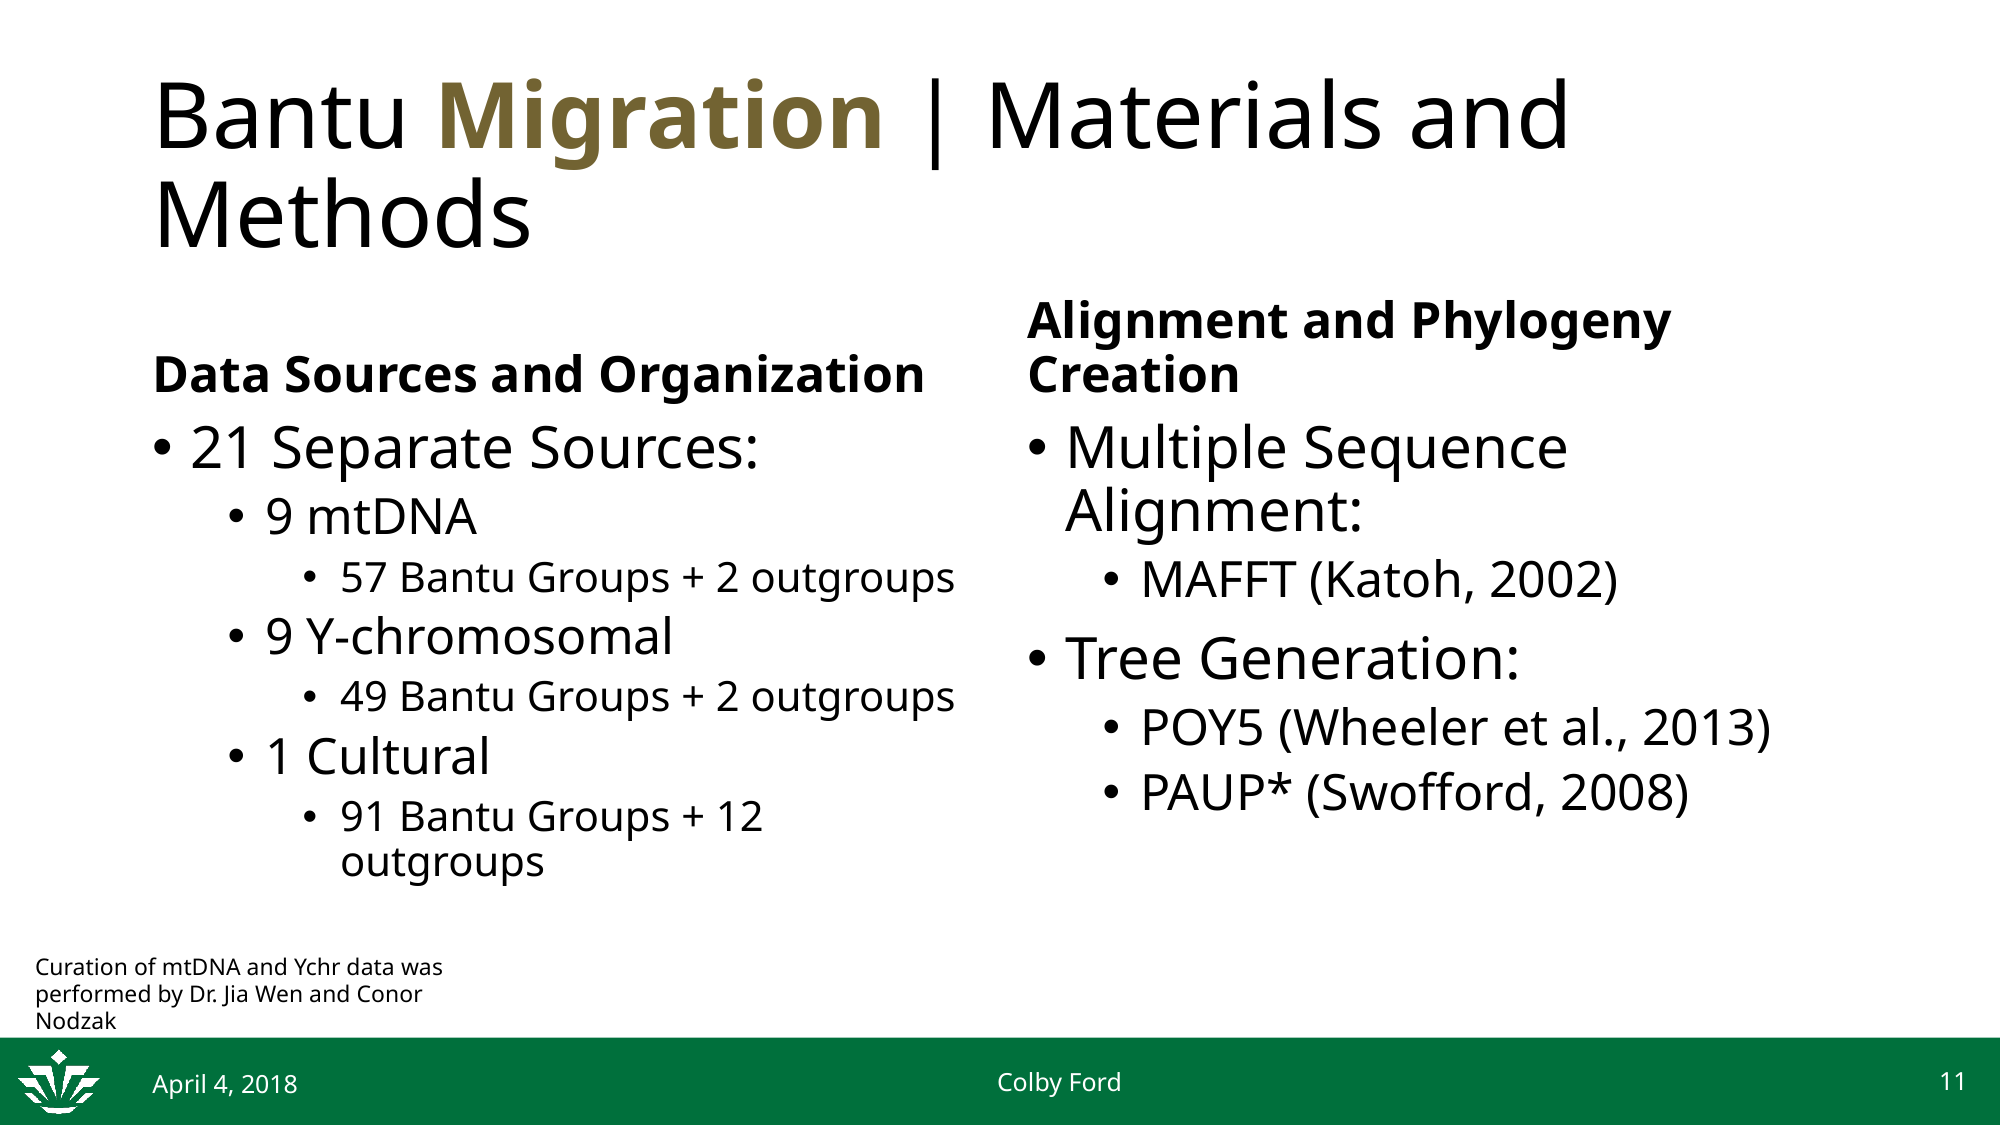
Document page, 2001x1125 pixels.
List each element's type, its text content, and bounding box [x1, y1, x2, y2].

list Data Sources and Organization [137, 275, 984, 410]
title Bantu Migration | Materials and Methods [137, 59, 1863, 278]
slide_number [137, 1053, 588, 1114]
slide_number 11 [1532, 1052, 1983, 1113]
text_box Curation of mtDNA and Ychr data was performed by Dr. Jia Wen and Conor Nodzak [20, 944, 523, 1042]
list Multiple Sequence Alignment: MAFFT (Katoh, 2002) Tree Generation: POY5 (Wheeler et al., 2013) PAUP* (Swofford, 2008) [1012, 410, 1863, 1016]
footer Colby Ford [624, 1053, 1495, 1114]
list Alignment and Phylogeny Creation [1012, 275, 1879, 411]
list 21 Separate Sources: 9 mtDNA 57 Bantu Groups + 2 outgroups 9 Y-chromosomal 49 Bantu Groups + 2 outgroups 1 Cultural 91 Bantu Groups + 12 outgroups [137, 410, 984, 1016]
